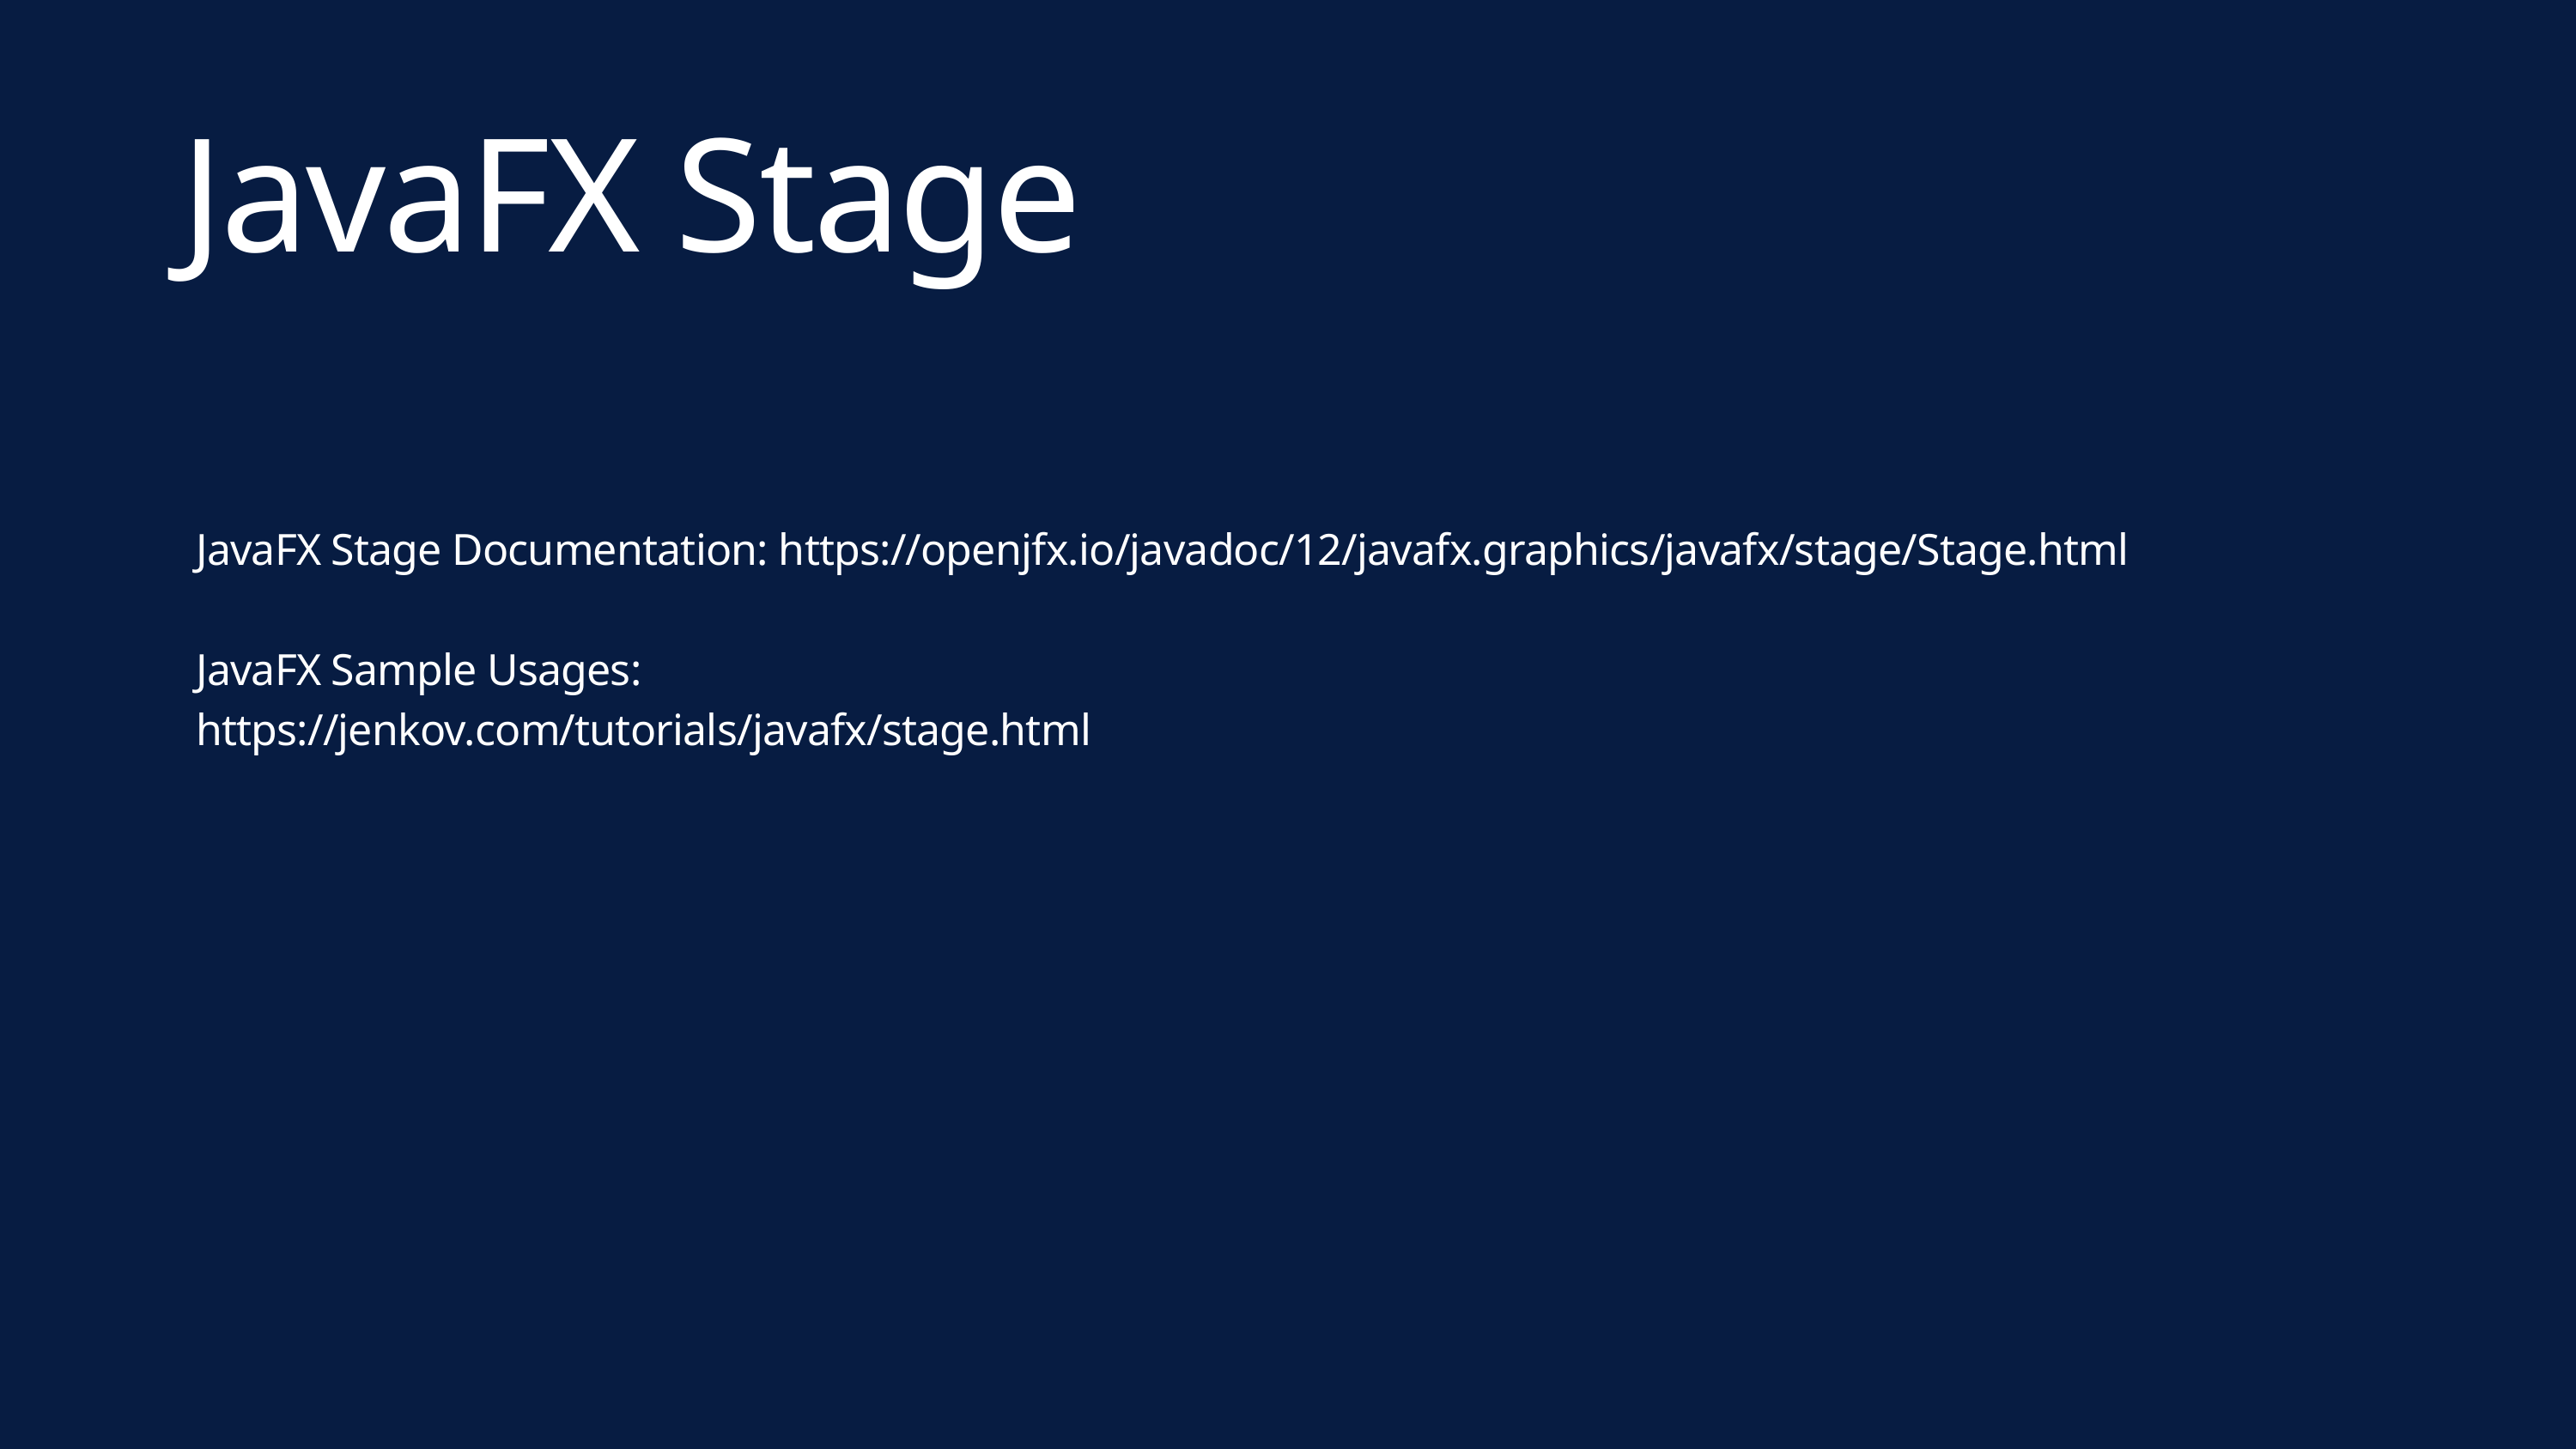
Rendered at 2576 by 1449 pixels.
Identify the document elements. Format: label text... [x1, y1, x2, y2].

text_box JavaFX Stage Documentation: https://openjfx.io/javadoc/12/javafx.graphics/javafx/stage/Stage.html JavaFX Sample Usages: https://jenkov.com/tutorials/javafx/stage.html [196, 513, 2167, 755]
text_box JavaFX Stage [180, 112, 1749, 284]
